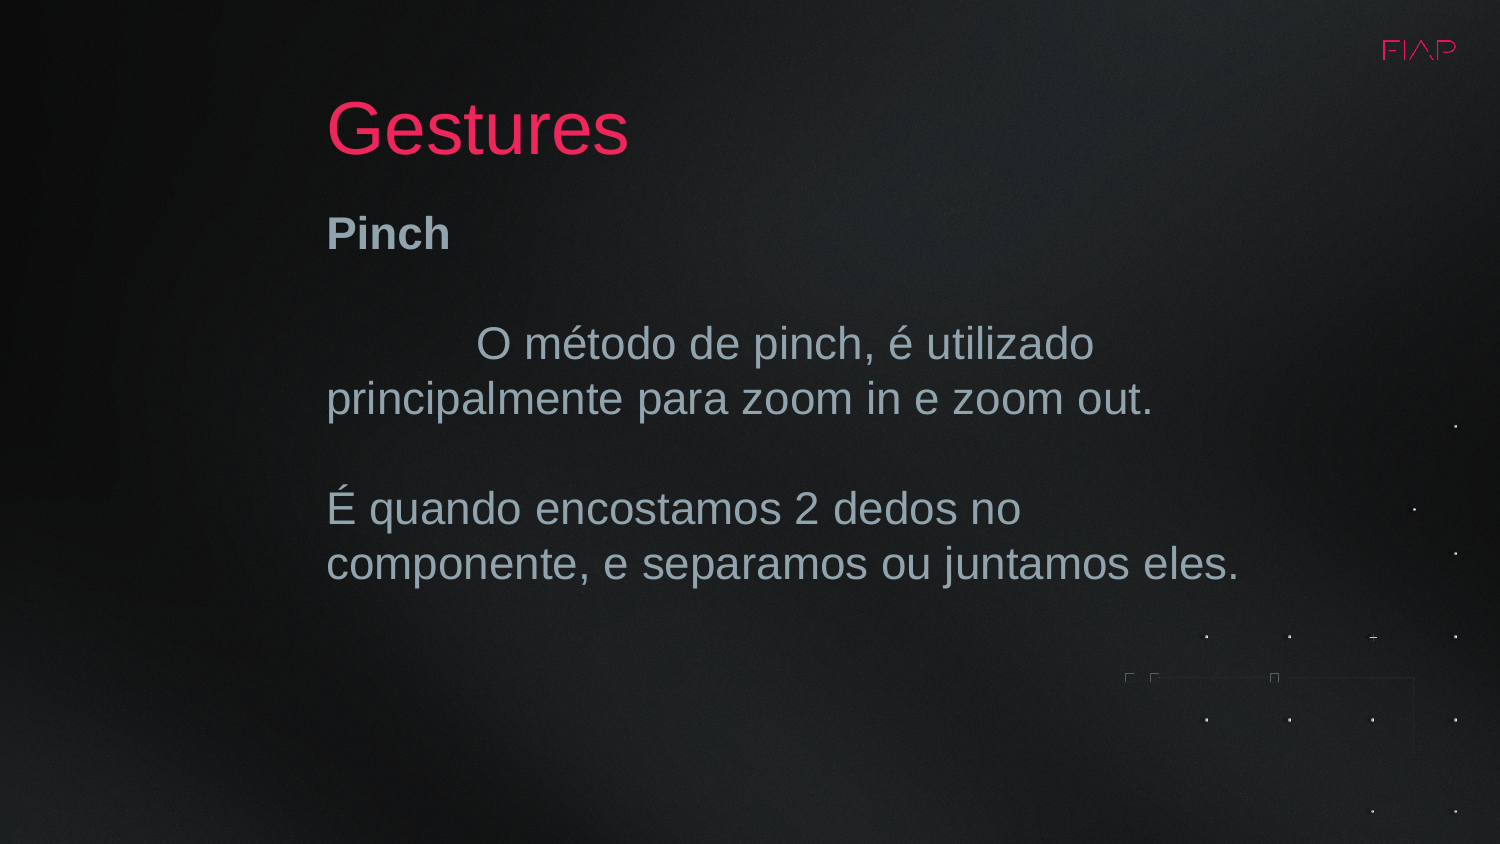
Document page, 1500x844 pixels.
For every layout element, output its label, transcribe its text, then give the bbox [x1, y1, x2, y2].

text_box Pinch O método de pinch, é utilizado principalmente para zoom in e zoom out. É quando encostamos 2 dedos no componente, e separamos ou juntamos eles. [311, 196, 1292, 706]
picture [0, 0, 1500, 844]
text_box Gestures [311, 72, 1126, 177]
